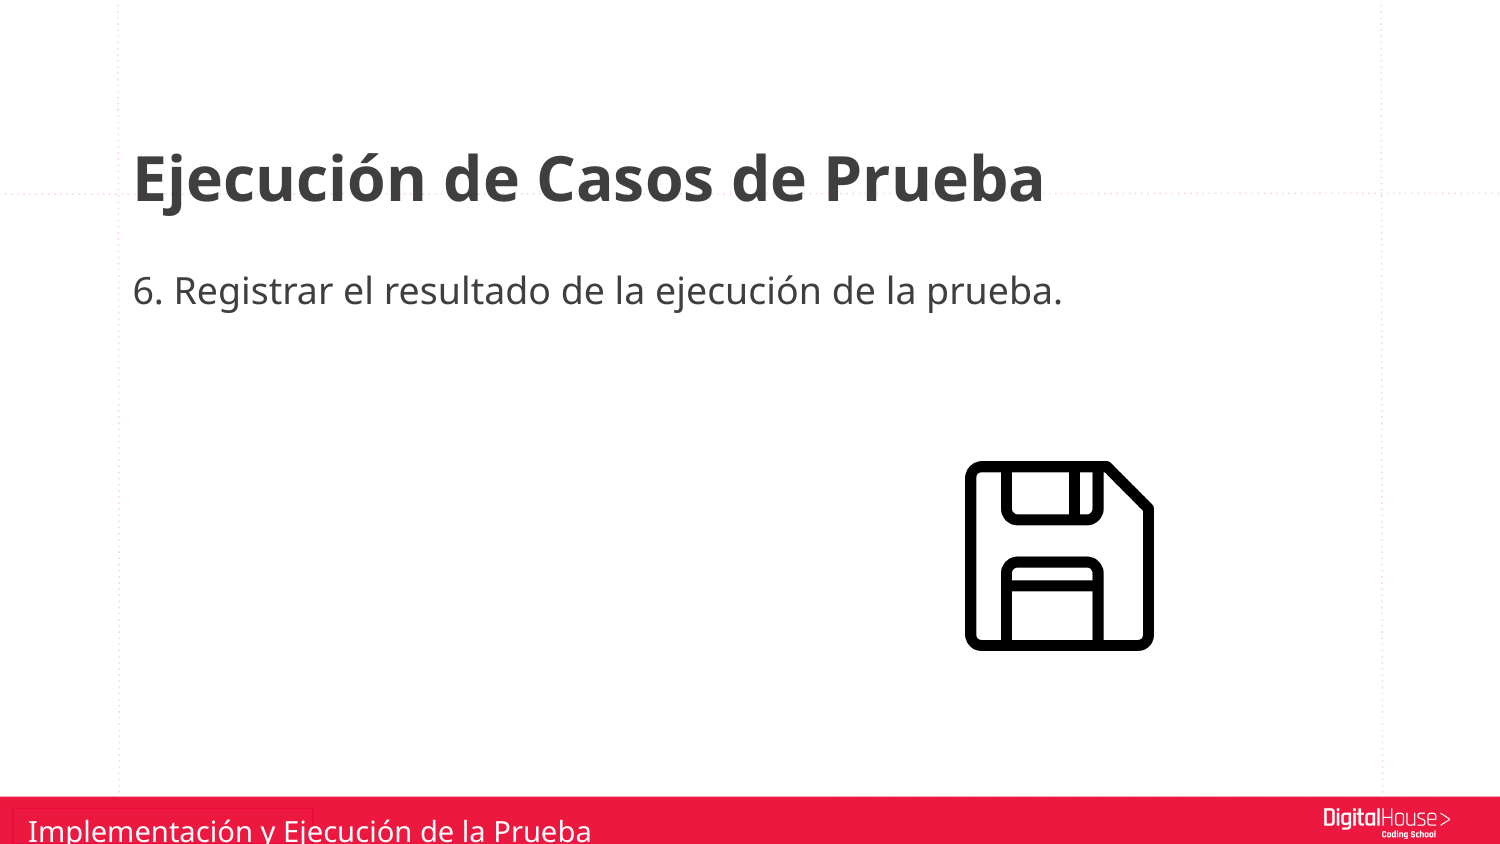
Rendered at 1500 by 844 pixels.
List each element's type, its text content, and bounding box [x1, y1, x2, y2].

picture [1324, 808, 1450, 839]
text_box Ejecución de Casos de Prueba [117, 127, 1383, 231]
text_box Implementación y Ejecución de la Prueba [13, 800, 753, 844]
text_box 6. Registrar el resultado de la ejecución de la prueba. [117, 245, 1337, 756]
picture [965, 461, 1154, 651]
